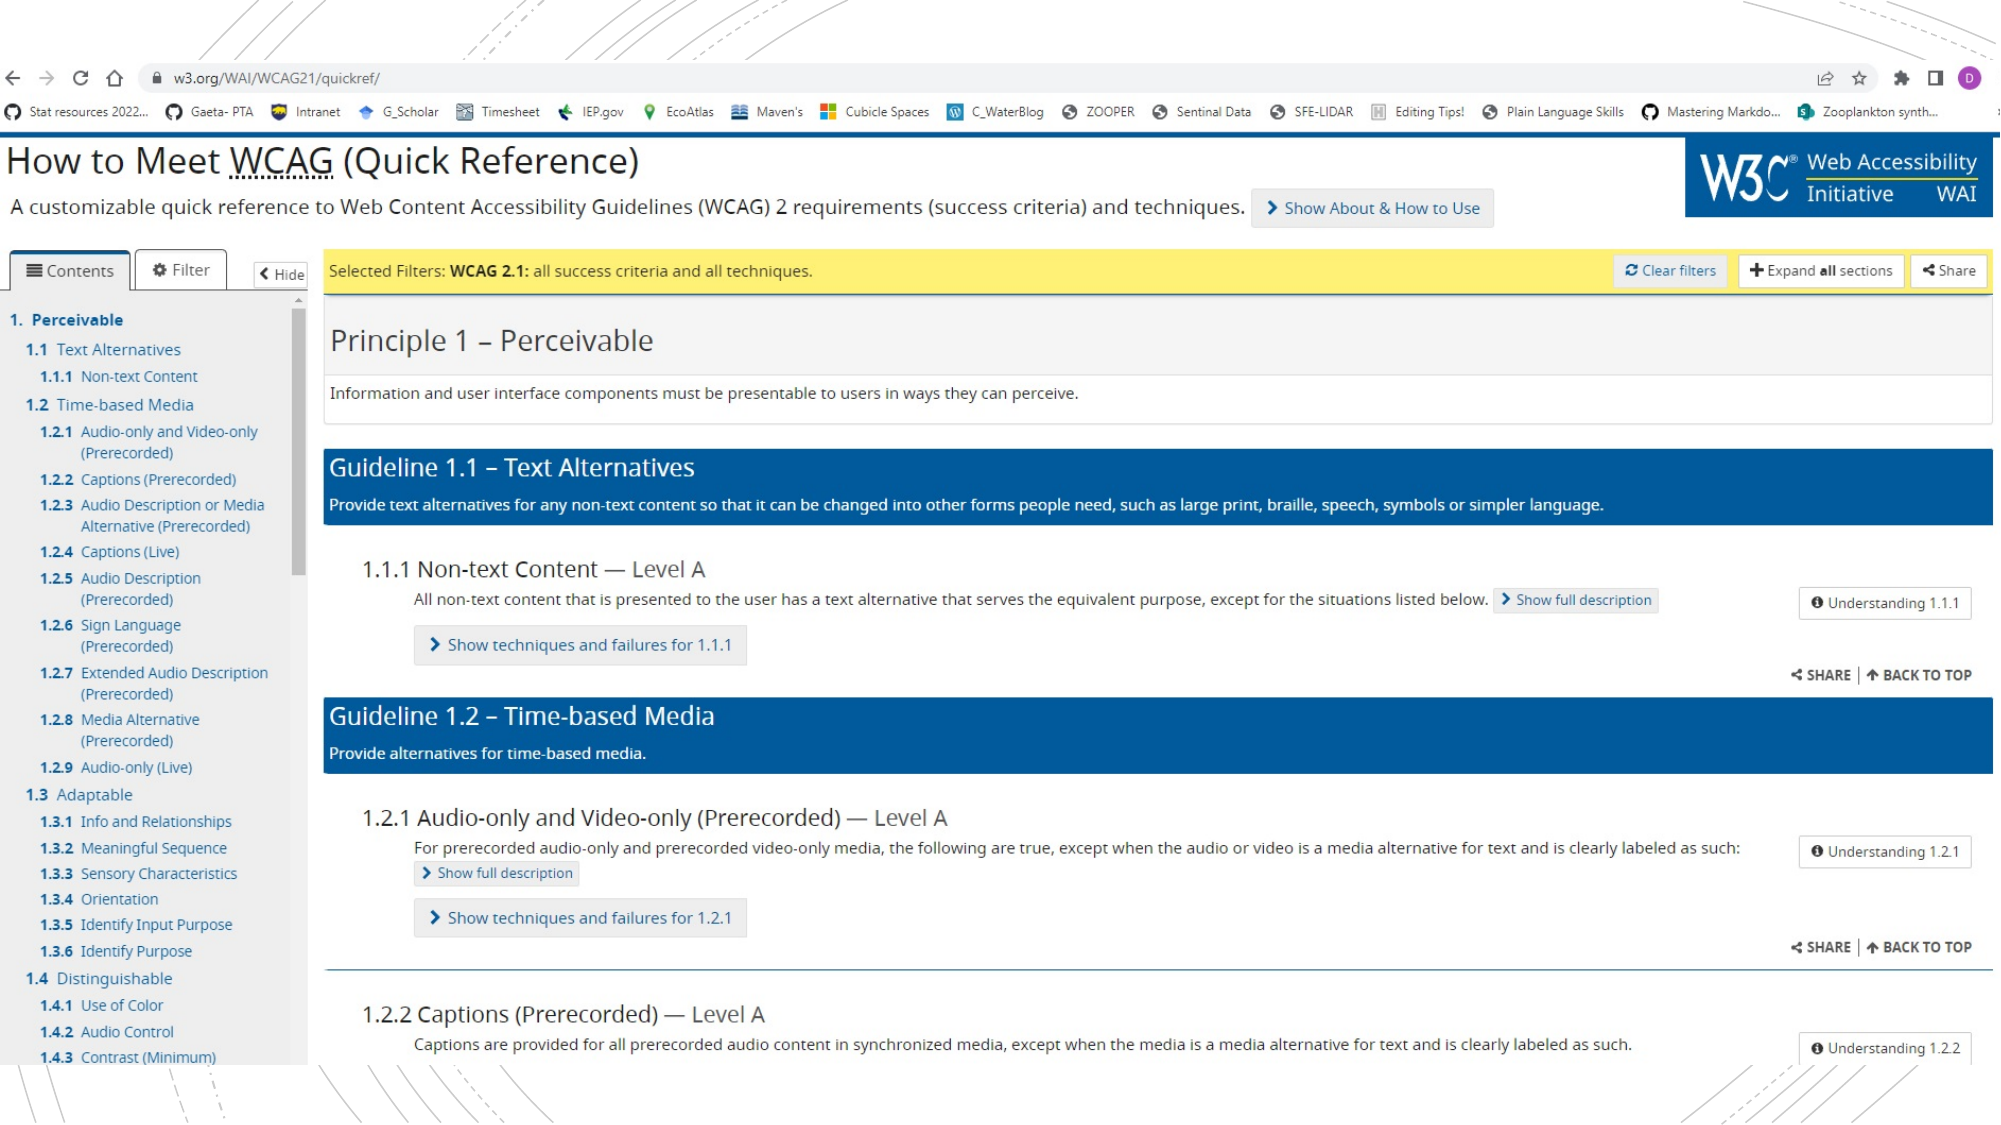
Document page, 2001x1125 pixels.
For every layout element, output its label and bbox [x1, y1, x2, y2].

picture [0, 60, 2000, 1065]
